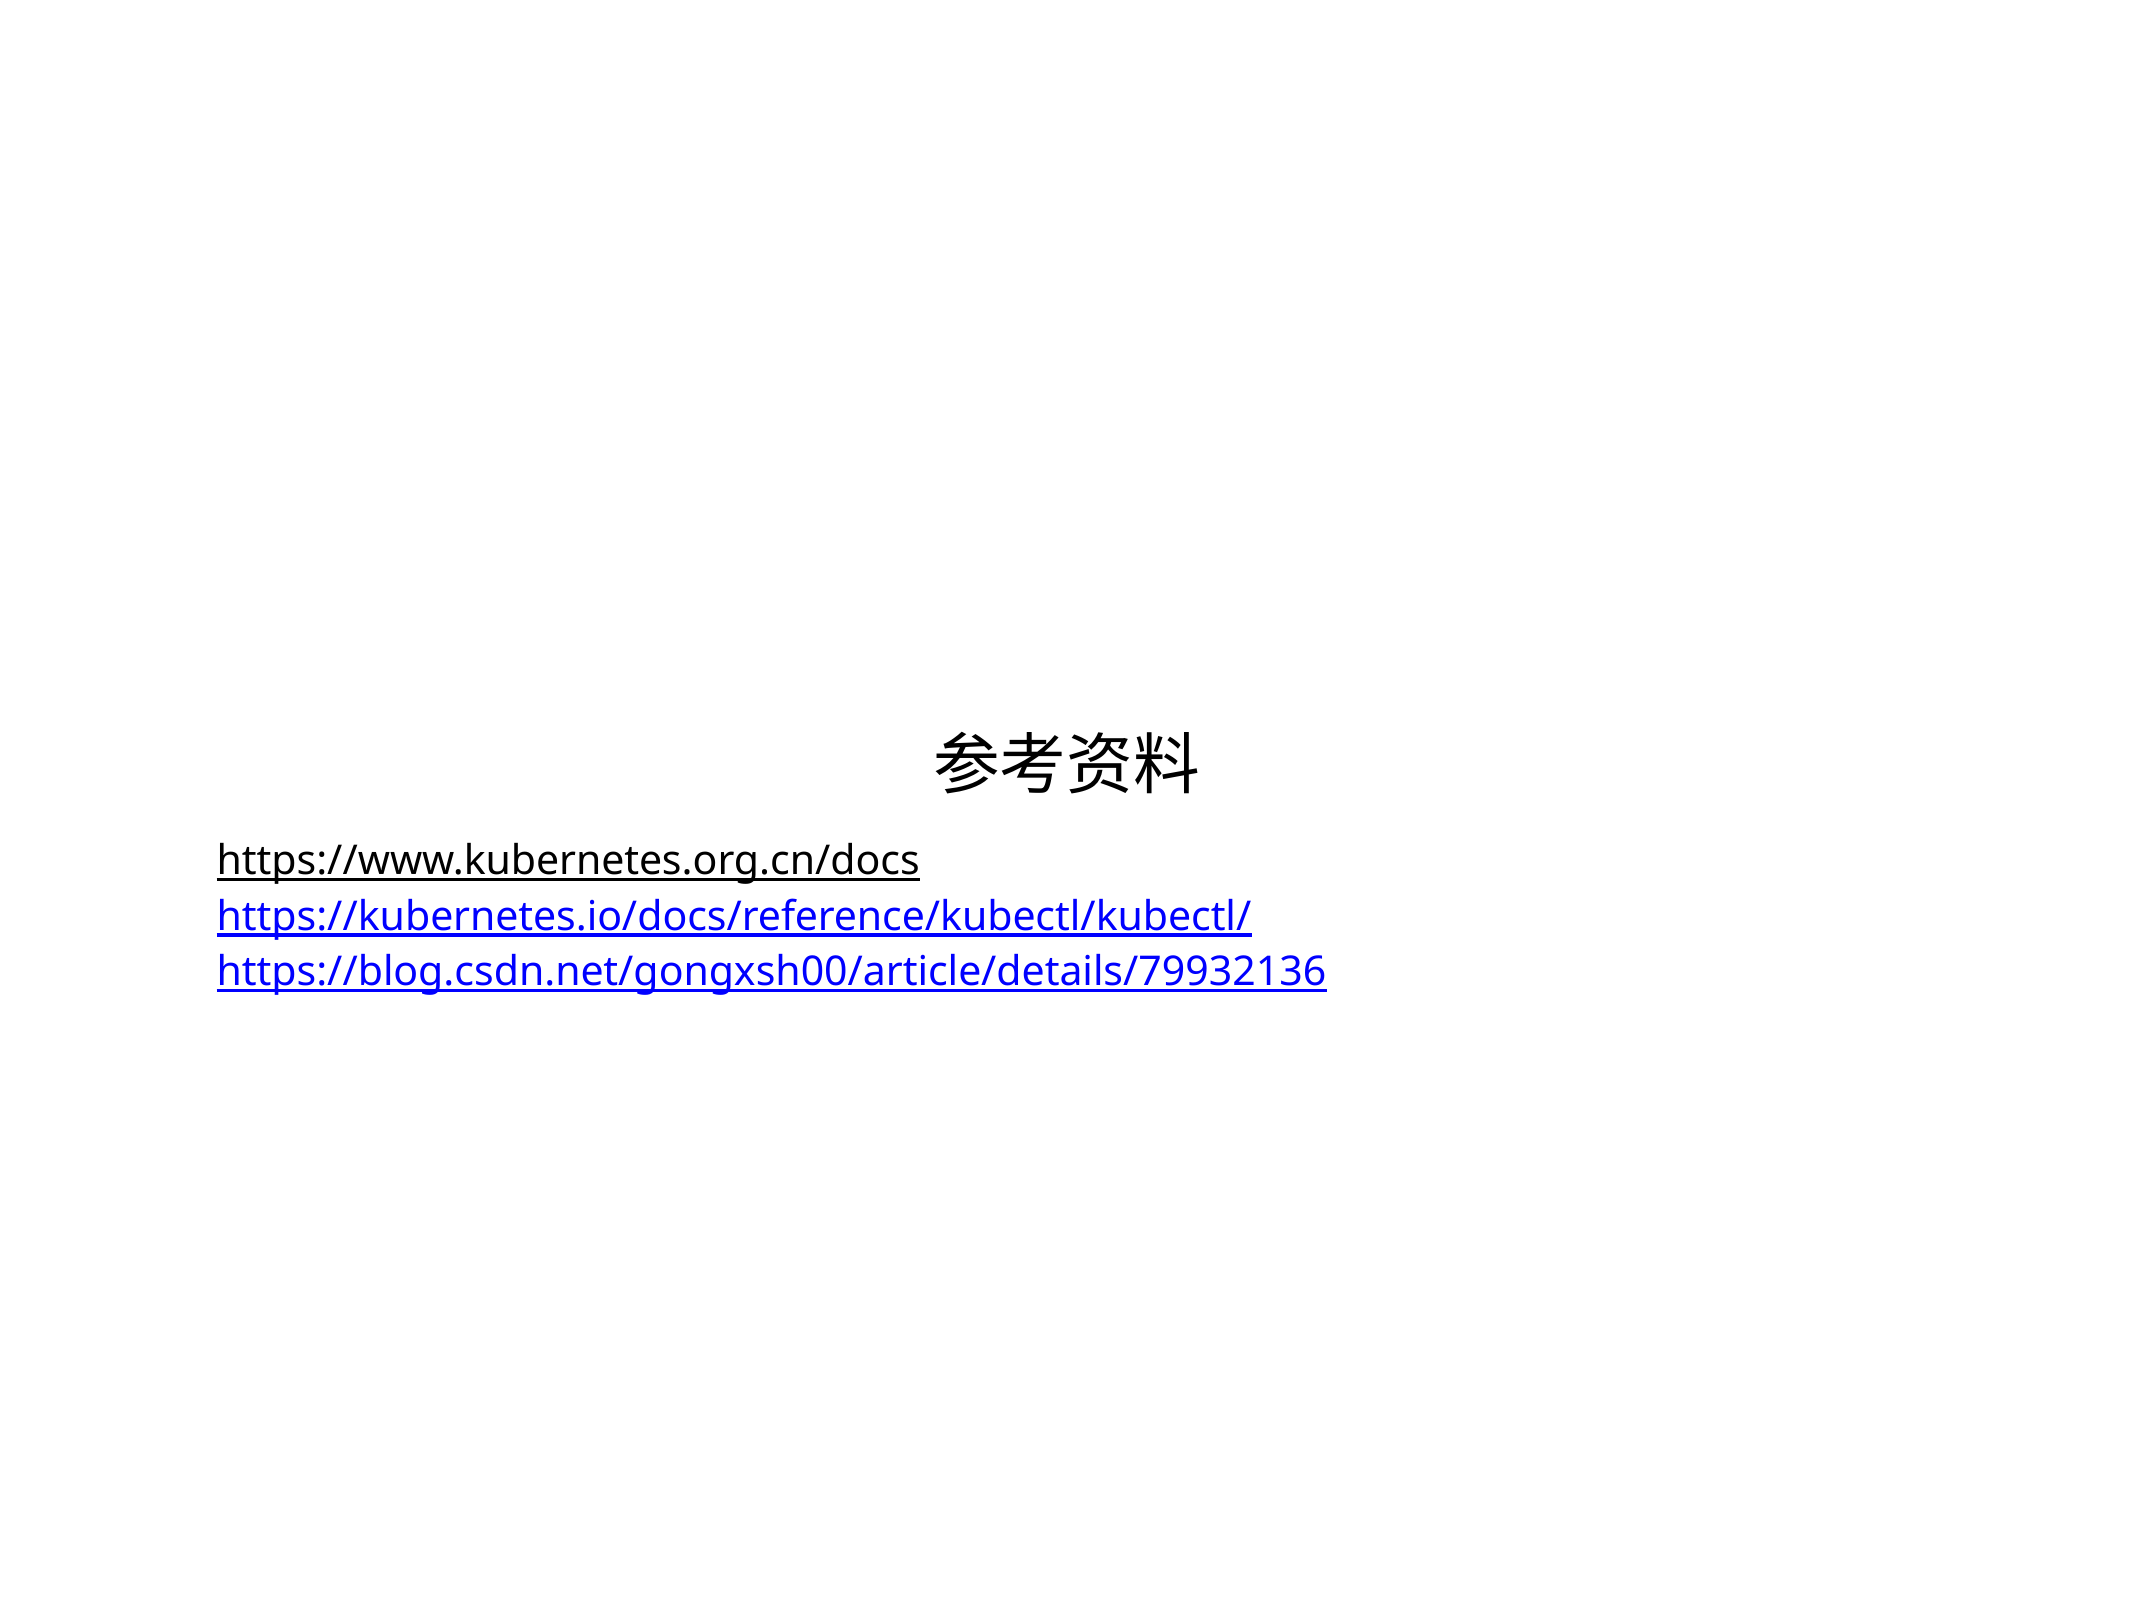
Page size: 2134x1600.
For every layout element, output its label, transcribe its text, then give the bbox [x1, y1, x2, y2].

subtitle https://www.kubernetes.org.cn/docs https://kubernetes.io/docs/reference/kubectl/kubectl/ https://blog.csdn.net/gongxsh00/article/details/79932136 [207, 824, 1926, 1011]
title 参考资料 [207, 268, 1926, 811]
